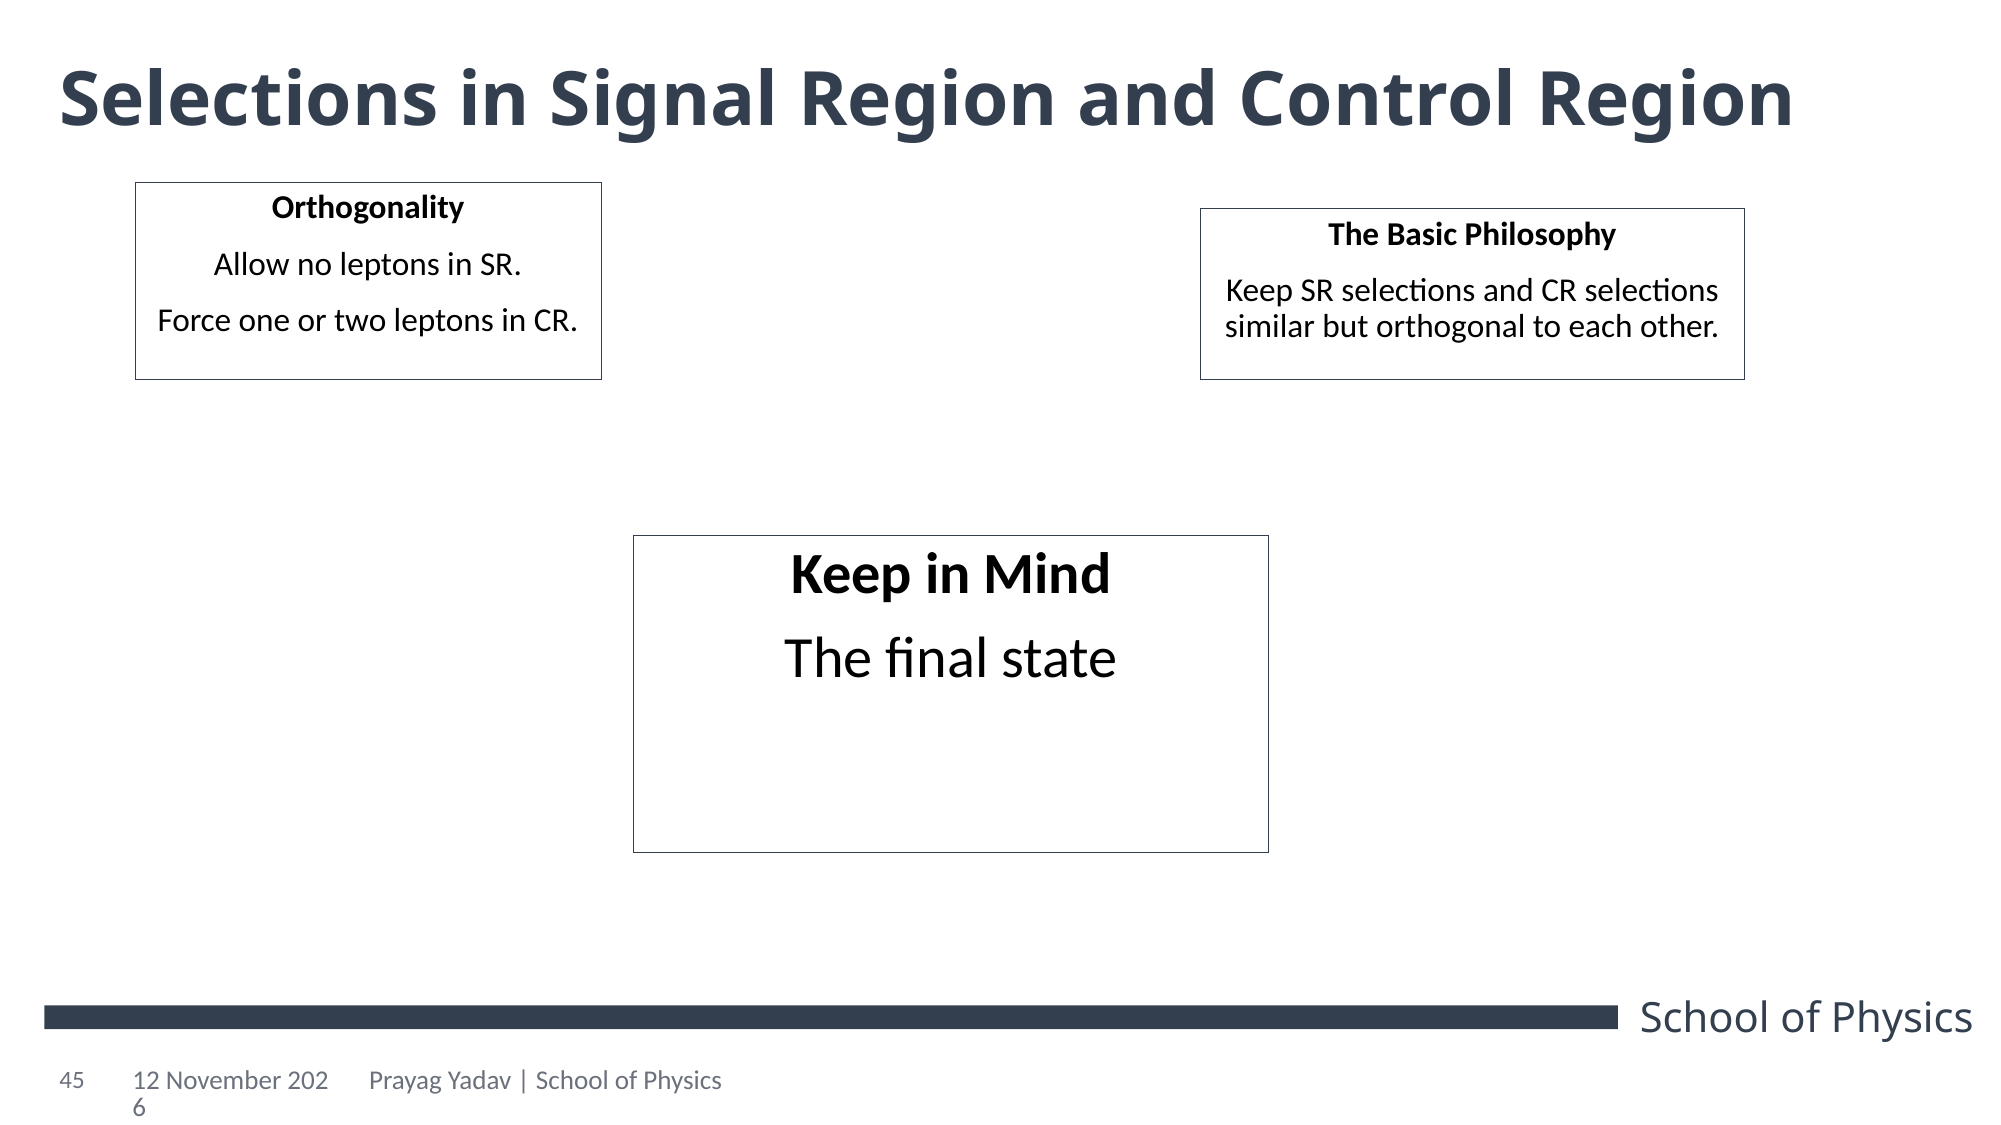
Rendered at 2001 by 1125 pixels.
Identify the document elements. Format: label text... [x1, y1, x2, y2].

list The Basic Philosophy Keep SR selections and CR selections similar but orthogonal to each other. [1200, 208, 1745, 380]
text_box Orthogonality Allow no leptons in SR. Force one or two leptons in CR. [135, 182, 602, 380]
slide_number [117, 1048, 354, 1109]
footer Prayag Yadav | School of Physics [354, 1048, 1030, 1109]
title Selections in Signal Region and Control Region [44, 44, 1859, 158]
slide_number 45 [44, 1048, 111, 1109]
